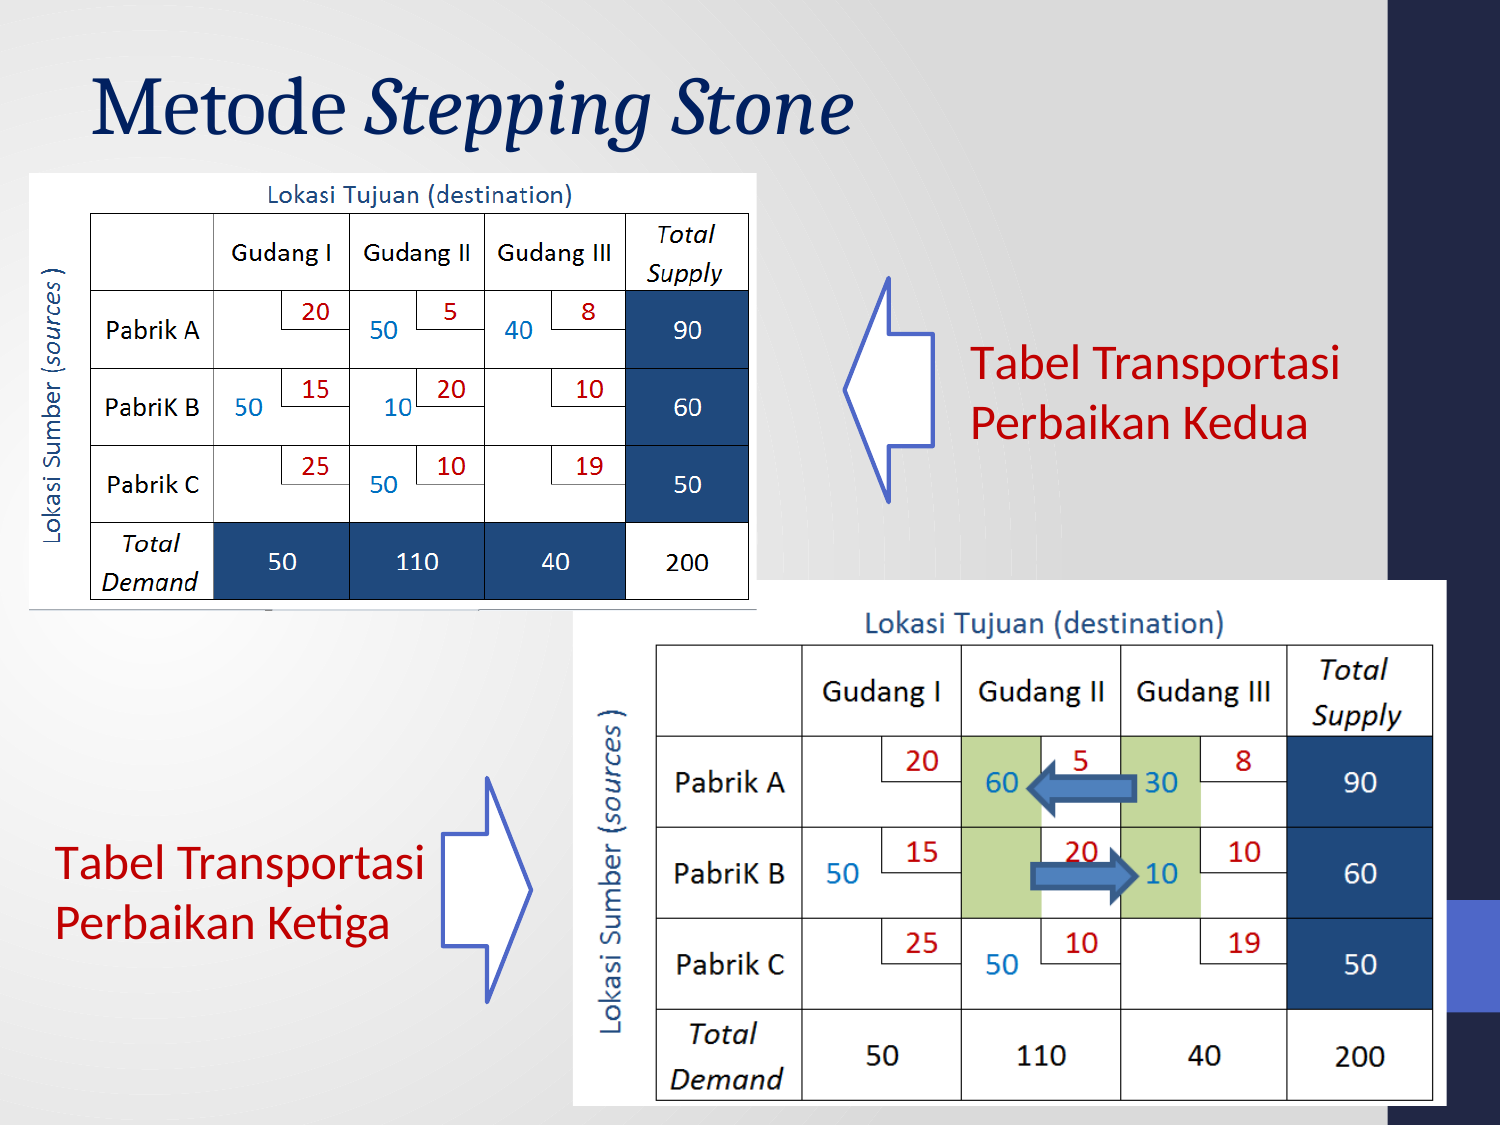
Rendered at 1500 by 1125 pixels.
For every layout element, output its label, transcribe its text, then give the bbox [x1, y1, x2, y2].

text_box [842, 275, 935, 505]
text_box Tabel Transportasi Perbaikan Kedua [955, 321, 1430, 457]
picture [28, 173, 1448, 1107]
text_box Tabel Transportasi Perbaikan Ketiga [39, 821, 448, 957]
title Metode Stepping Stone [75, 7, 1325, 195]
text_box [440, 775, 534, 1005]
